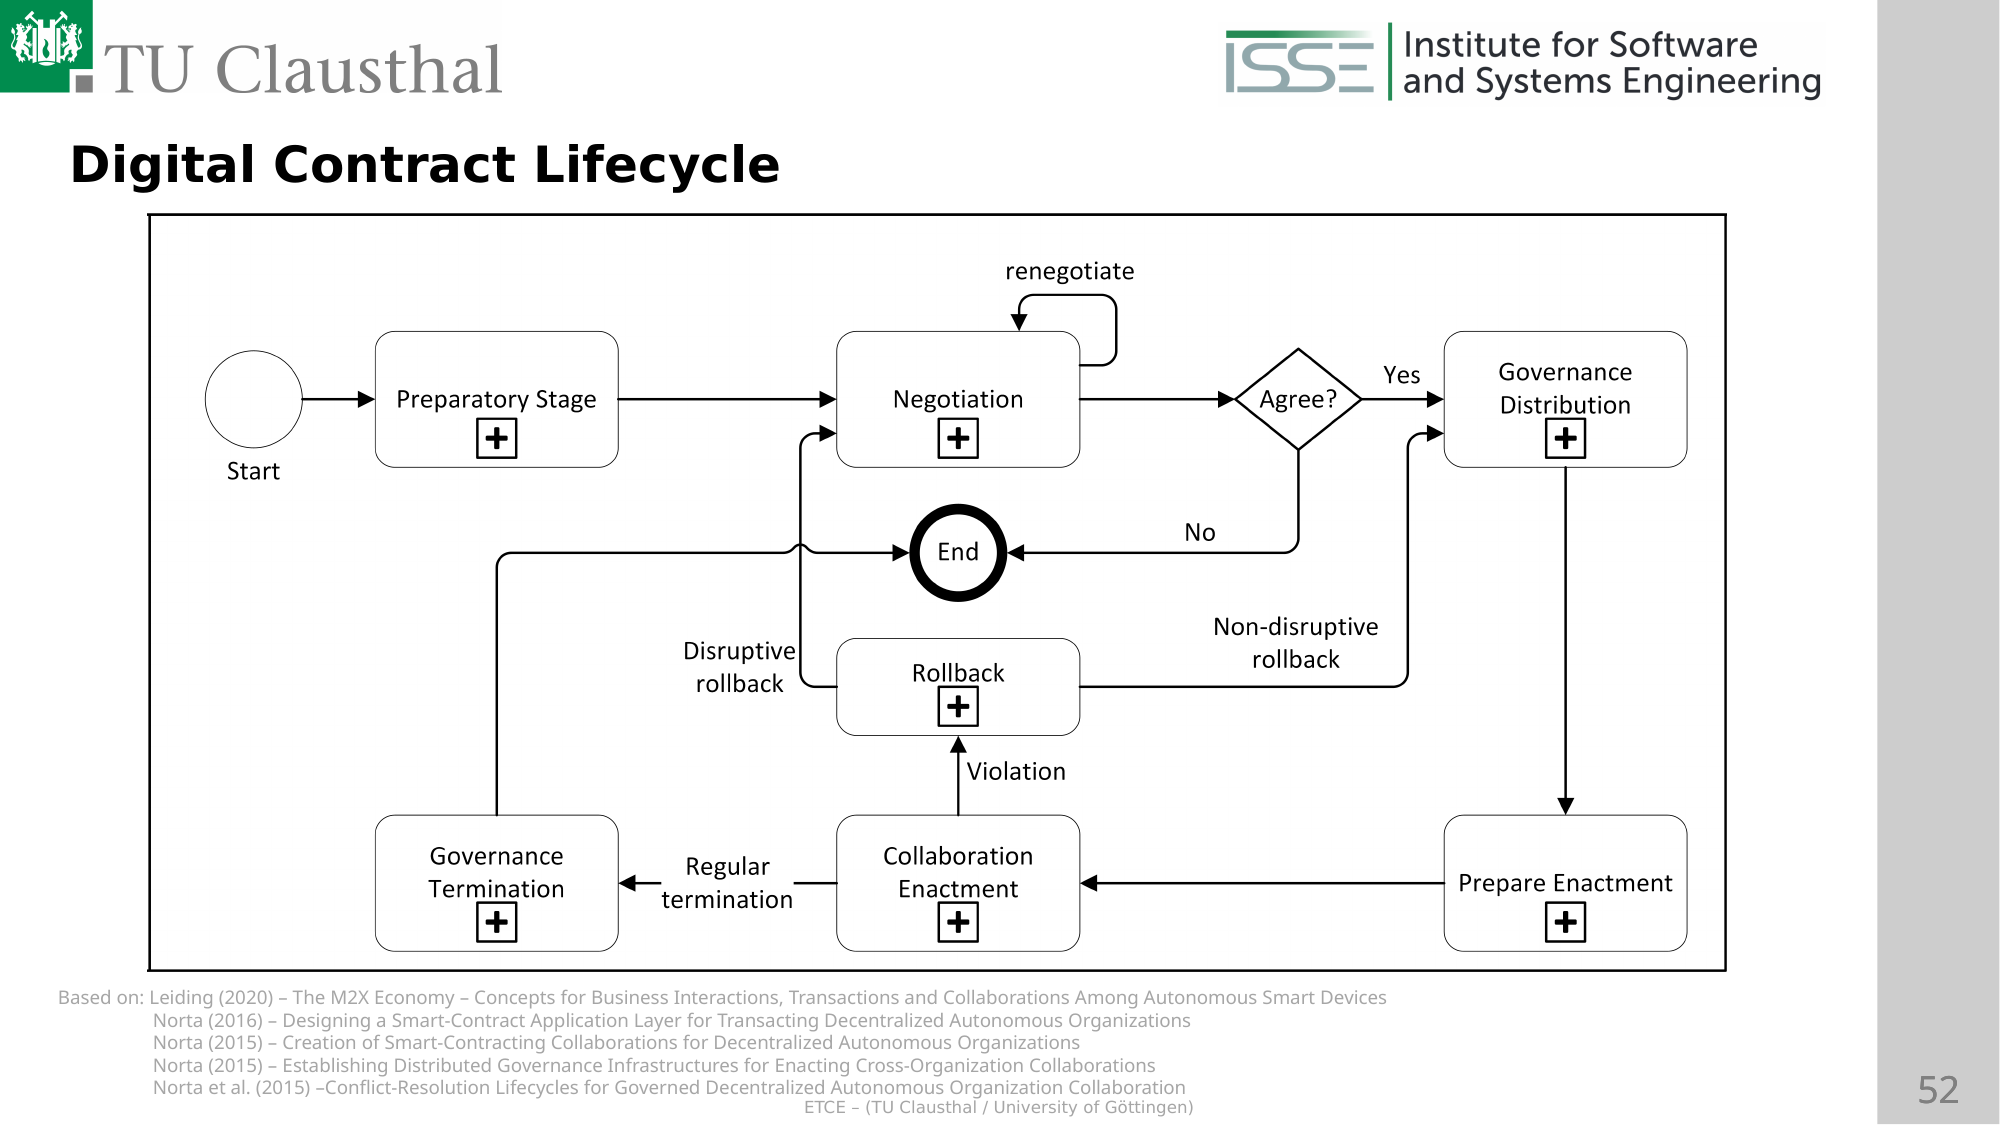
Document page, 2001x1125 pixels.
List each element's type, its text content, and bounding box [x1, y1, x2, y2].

text_box Digital Contract Lifecycle [54, 125, 1819, 208]
picture [1218, 22, 1826, 107]
picture [0, 0, 502, 93]
text_box Based on: Leiding (2020) – The M2X Economy – Concepts for Business Interactions, Transactions and Collaborations Among Autonomous Smart Devices Norta (2016) – Designing a Smart-Contract Application Layer for Transacting Decentralized Autonomous Organizations Norta (2015) – Creation of Smart-Contracting Collaborations for Decentralized Autonomous Organizations Norta (2015) – Establishing Distributed Governance Infrastructures for Enacting Cross-Organization Collaborations Norta et al. (2015) –Conflict-Resolution Lifecycles for Governed Decentralized Autonomous Organization Collaboration [43, 978, 1778, 1125]
picture [147, 213, 1727, 973]
